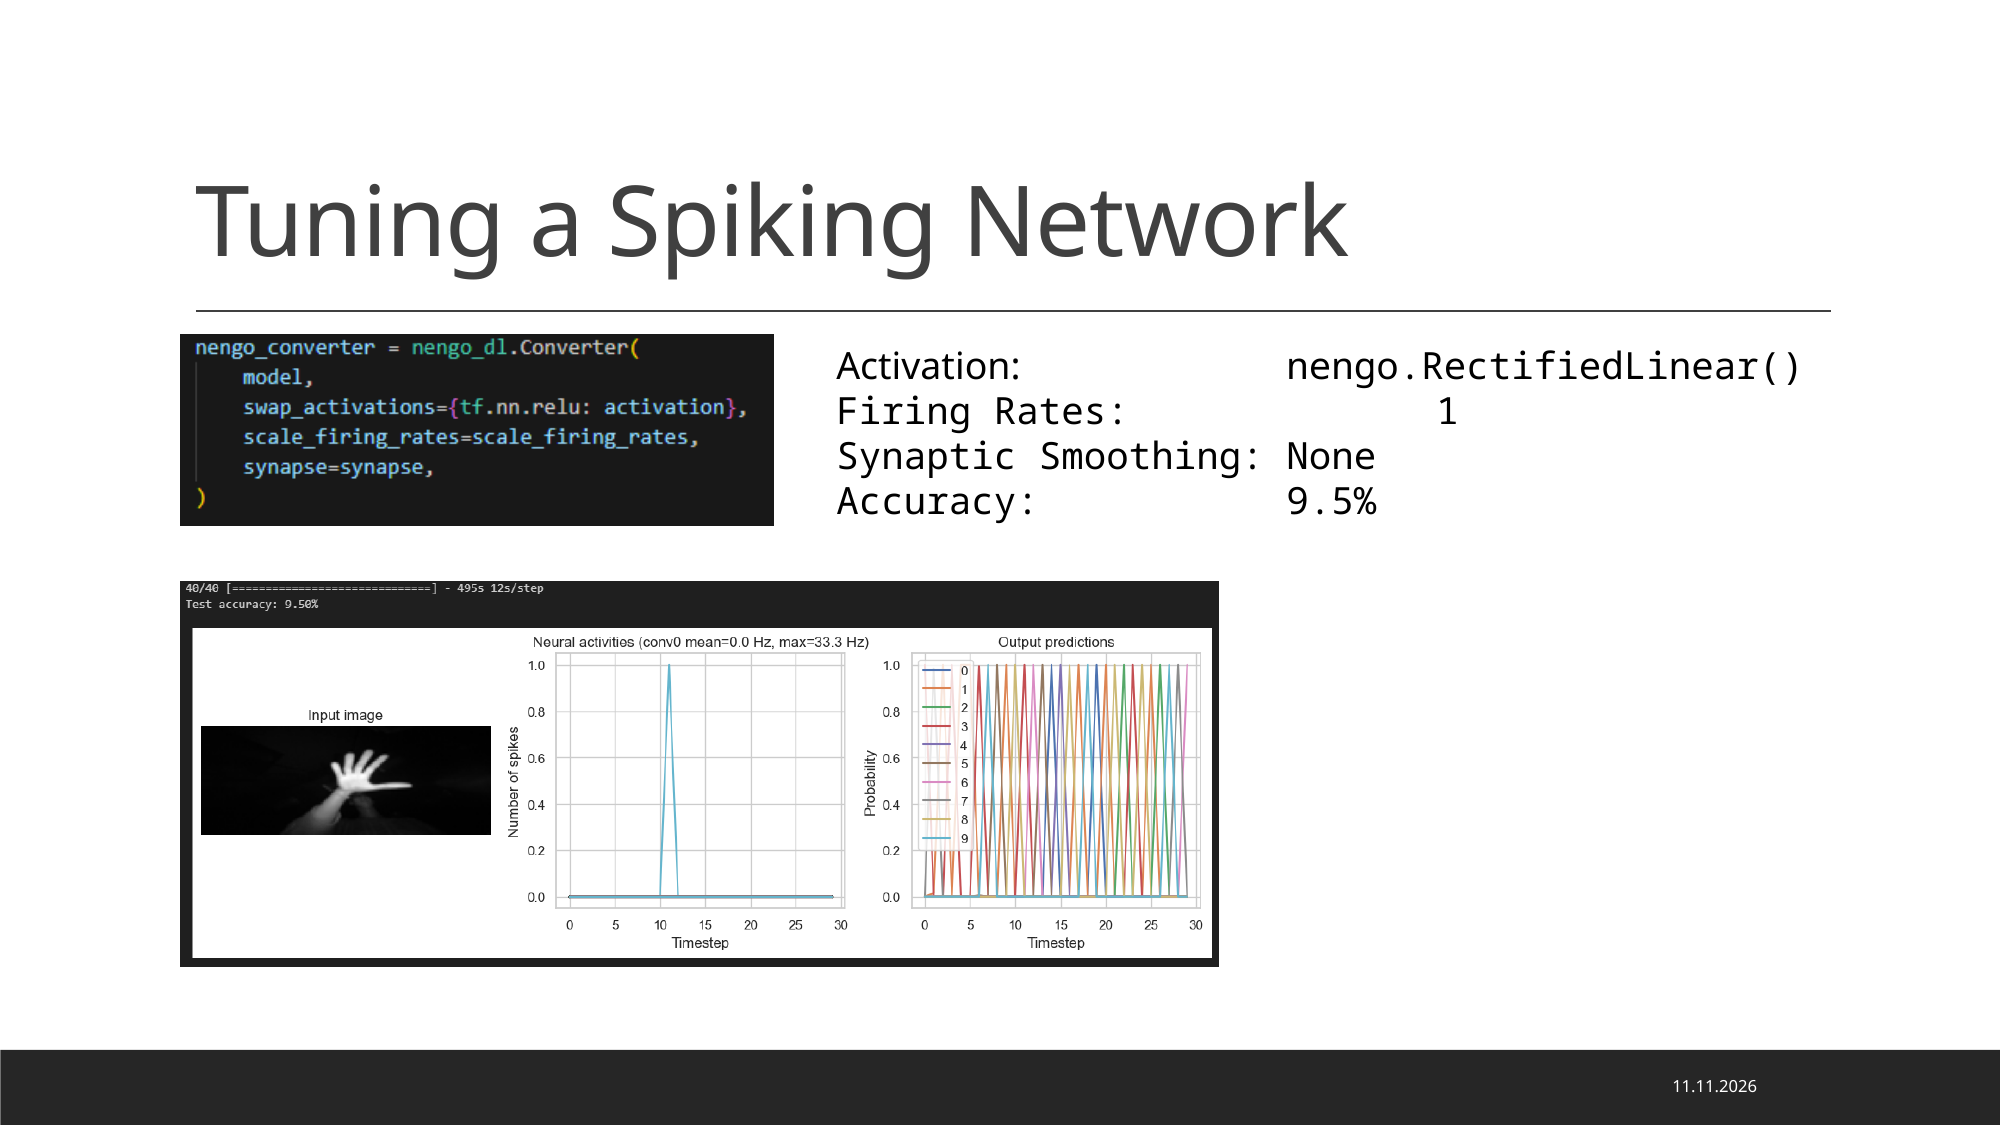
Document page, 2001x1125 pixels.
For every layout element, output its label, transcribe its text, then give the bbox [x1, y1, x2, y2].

picture [179, 580, 1220, 968]
text_box Activation: nengo.RectifiedLinear() Firing Rates: 1 Synaptic Smoothing: None Accuracy: 9.5% [821, 334, 1819, 575]
picture [179, 334, 775, 526]
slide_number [1348, 1057, 1773, 1118]
title Tuning a Spiking Network [180, 47, 1830, 285]
